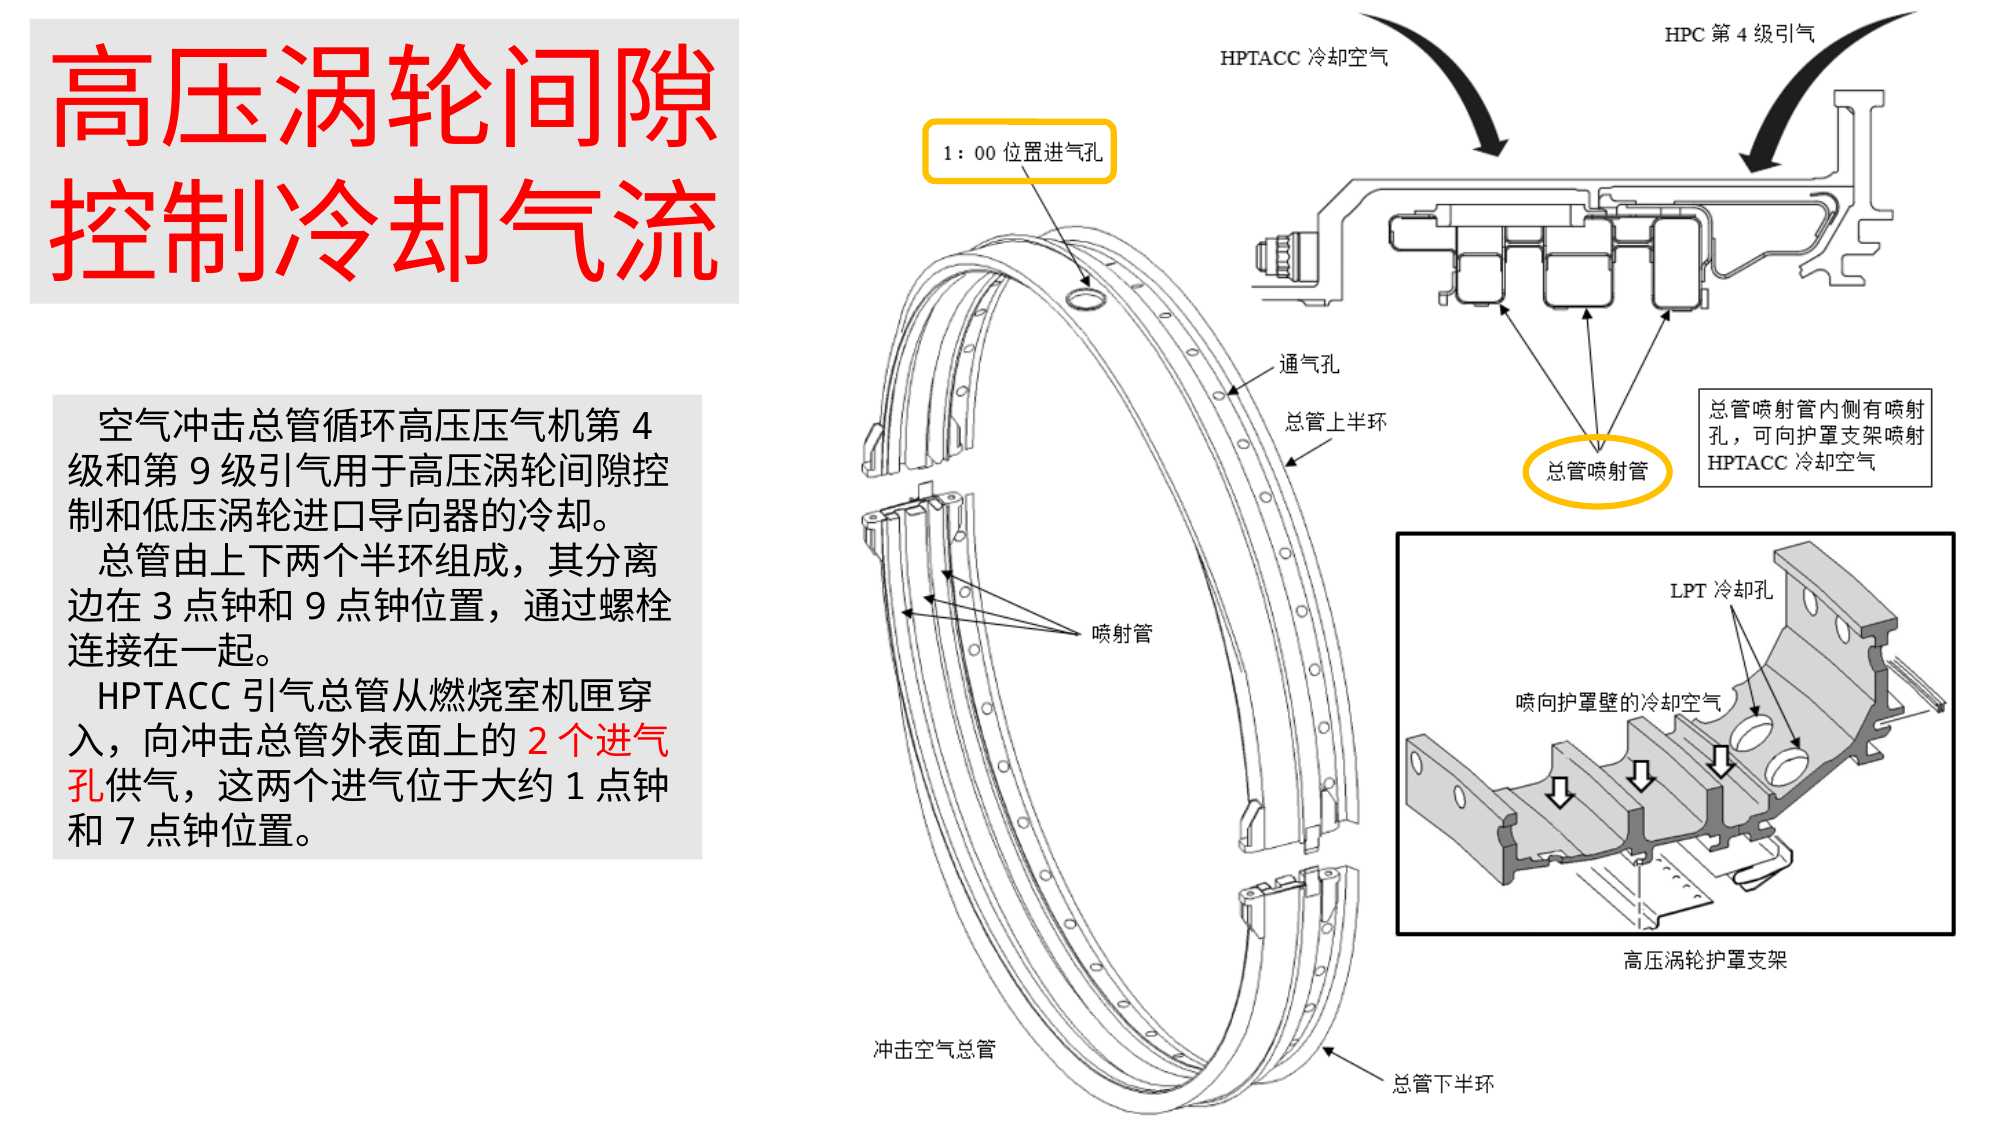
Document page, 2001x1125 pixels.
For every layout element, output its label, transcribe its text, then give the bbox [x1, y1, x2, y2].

text_box 高压涡轮间隙控制冷却气流 [29, 18, 740, 304]
picture [848, 0, 1967, 1125]
text_box 空气冲击总管循环高压压气机第4级和第9级引气用于高压涡轮间隙控制和低压涡轮进口导向器的冷却。 总管由上下两个半环组成，其分离边在3点钟和9点钟位置，通过螺栓连接在一起。 HPTACC引气总管从燃烧室机匣穿入，向冲击总管外表面上的2个进气孔供气，这两个进气位于大约1点钟和7点钟位置。 [52, 394, 703, 860]
